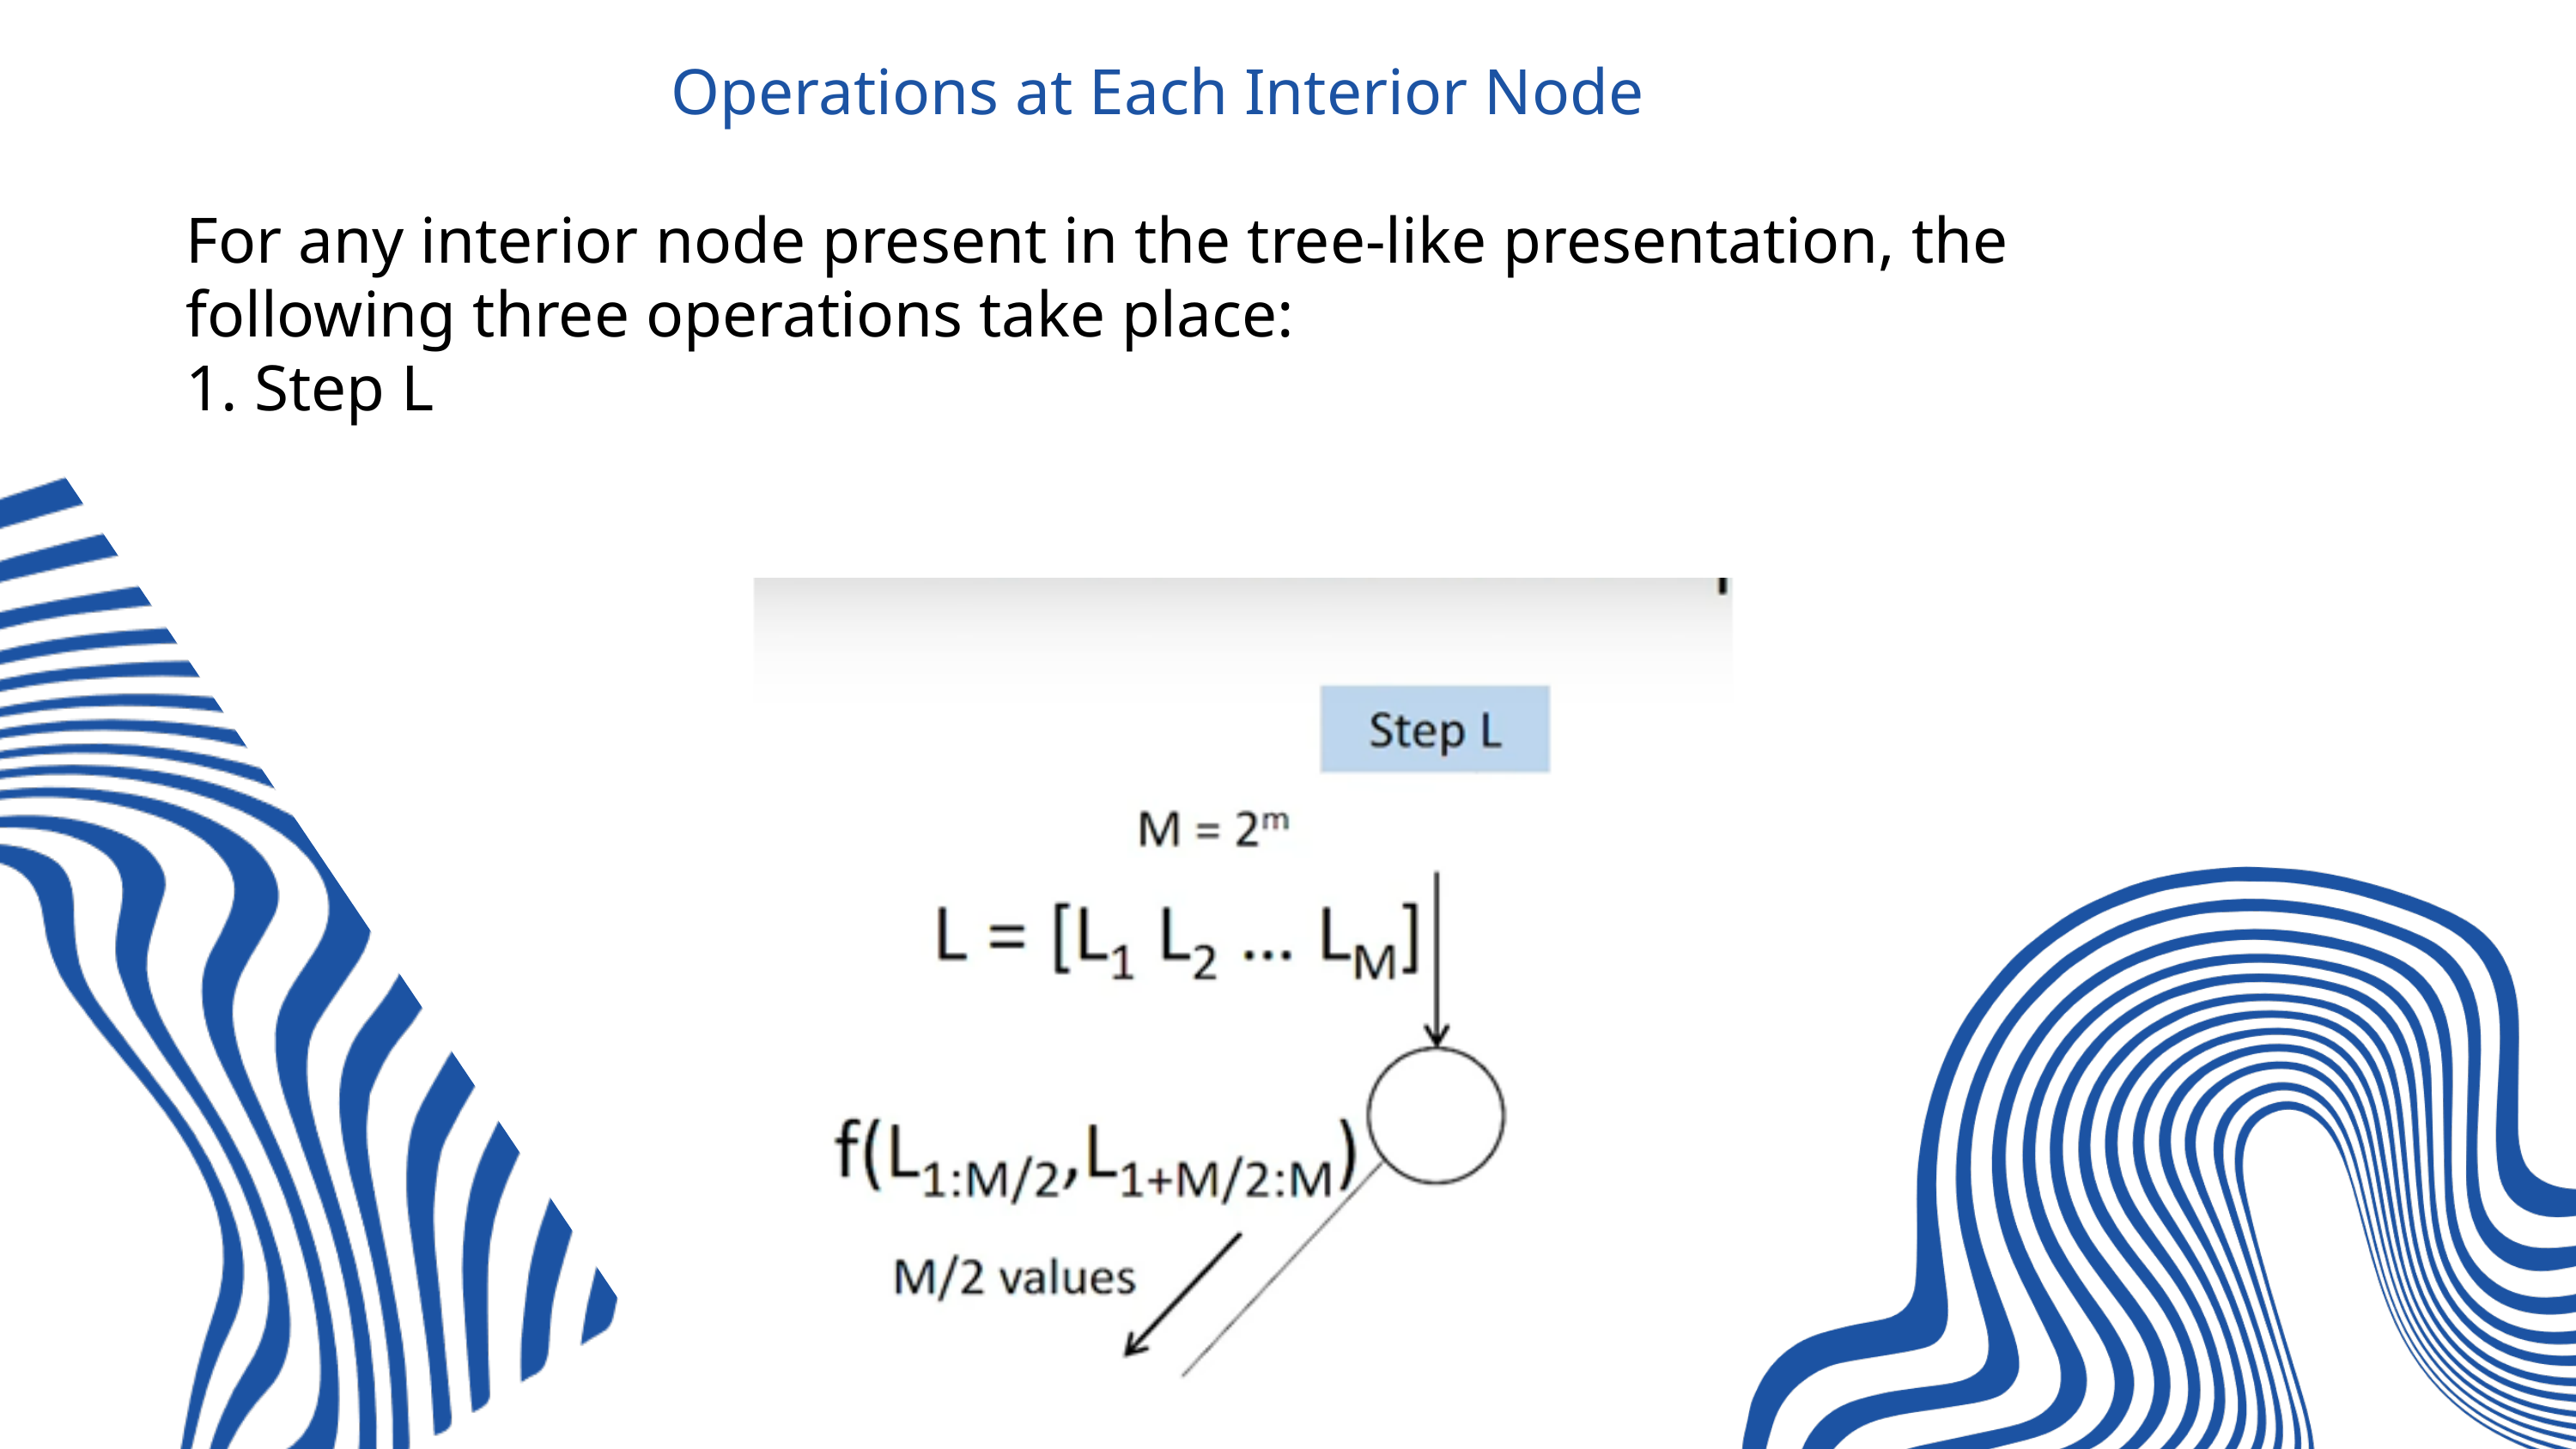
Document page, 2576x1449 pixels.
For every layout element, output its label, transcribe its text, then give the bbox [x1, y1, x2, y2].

text_box Operations at Each Interior Node For any interior node present in the tree-like presentation, the following three operations take place: 1. Step L [185, 53, 2114, 423]
text_box [1740, 866, 2576, 1449]
text_box [752, 578, 1775, 1449]
text_box [0, 379, 720, 1449]
